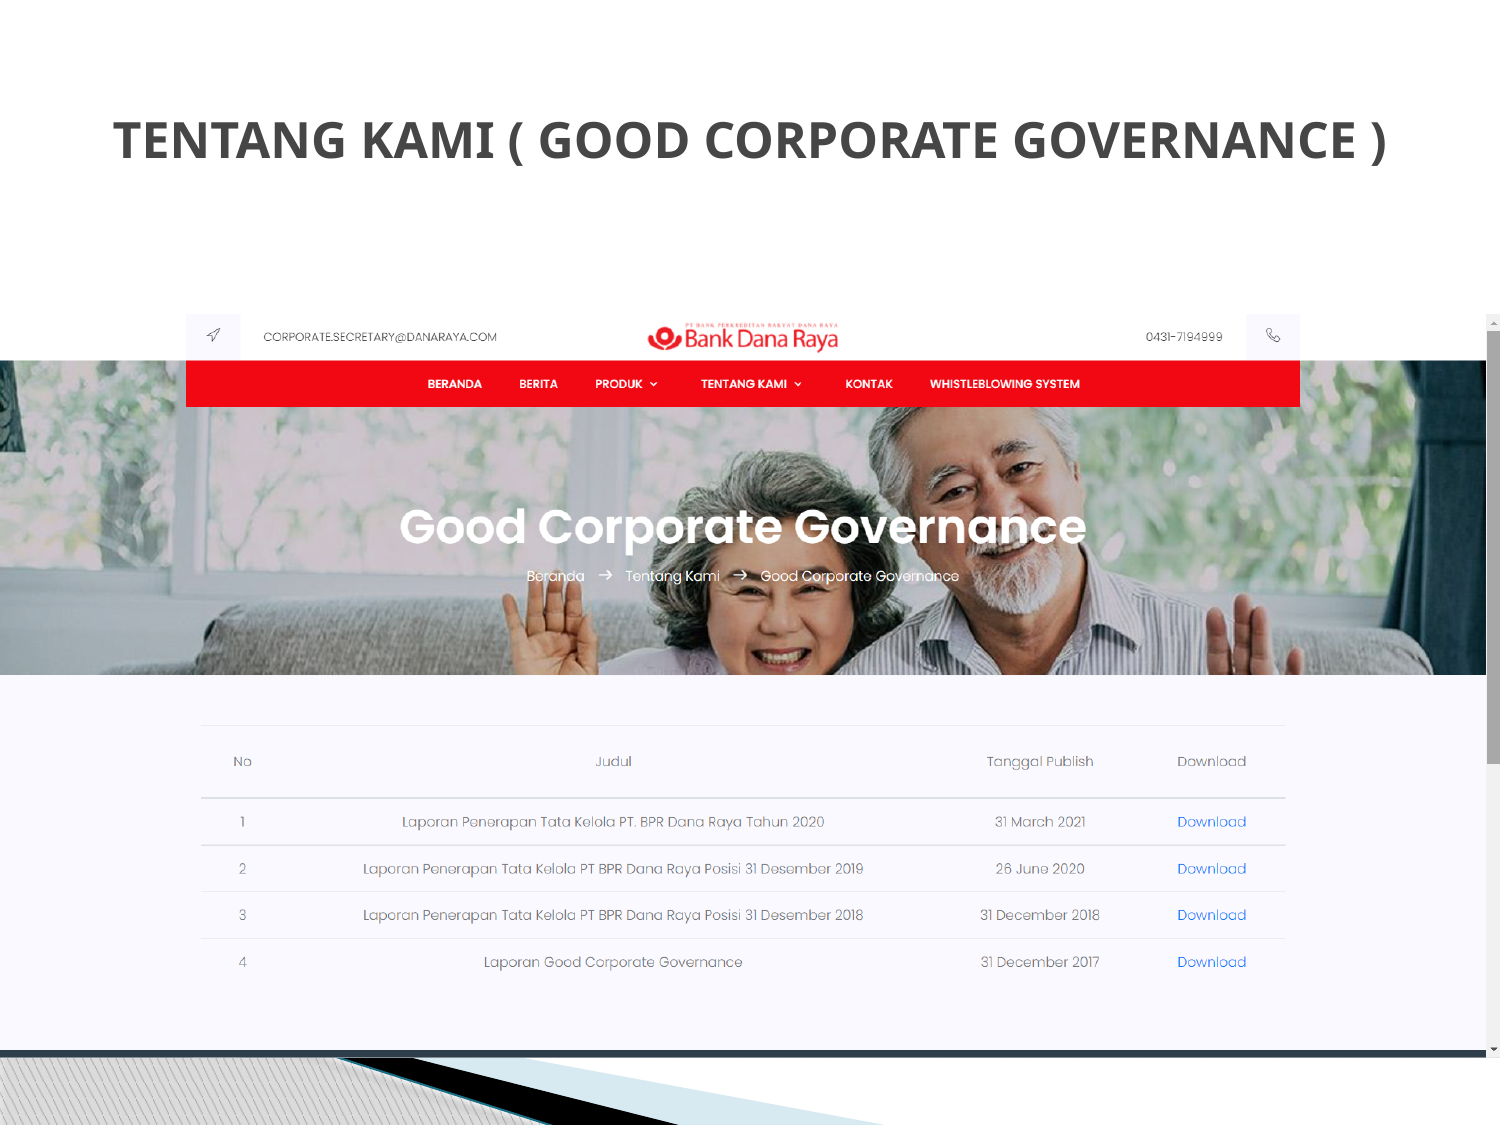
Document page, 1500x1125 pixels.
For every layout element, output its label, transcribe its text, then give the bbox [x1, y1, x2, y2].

title TENTANG KAMI ( GOOD CORPORATE GOVERNANCE ) [75, 45, 1425, 233]
picture [0, 314, 1500, 1058]
